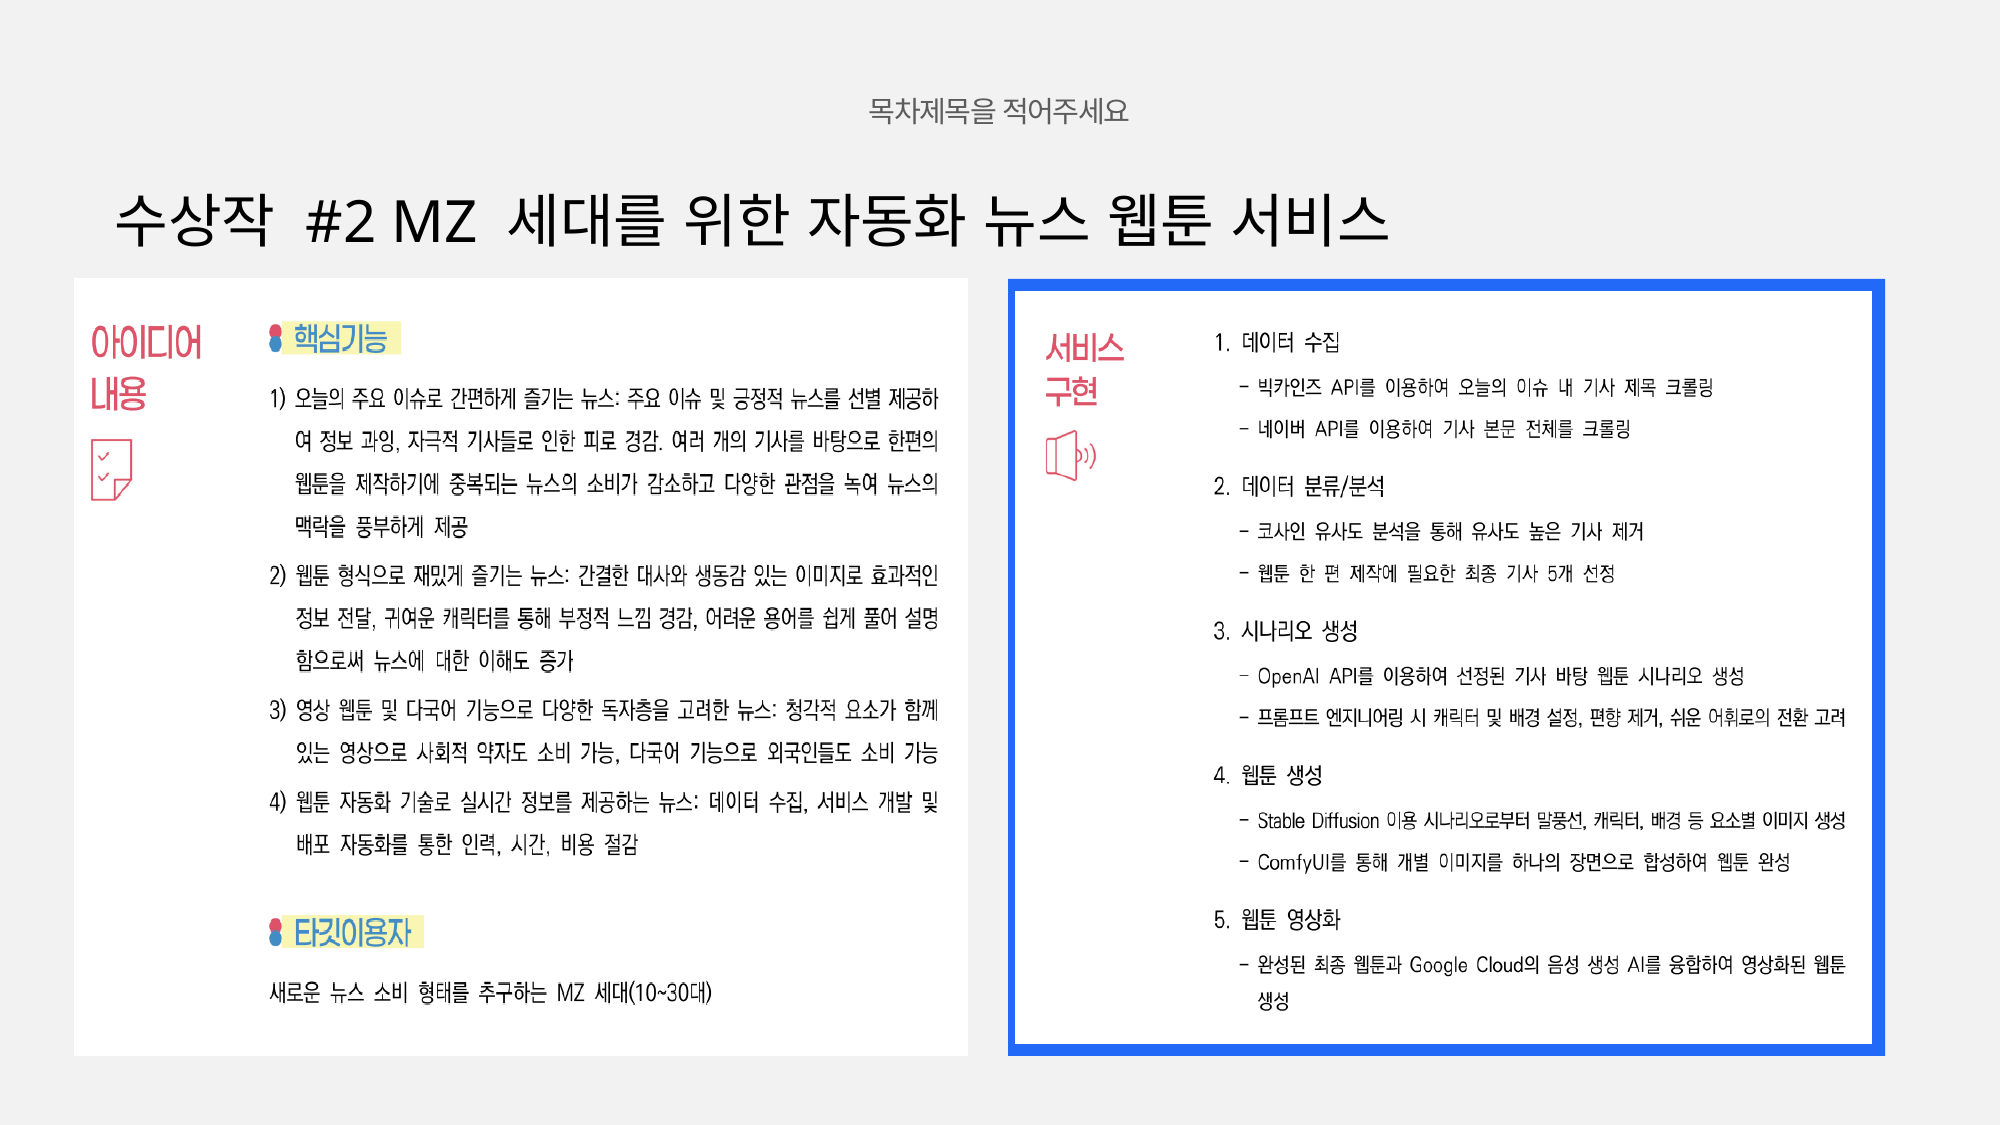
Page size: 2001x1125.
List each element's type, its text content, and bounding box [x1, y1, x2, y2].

picture [1015, 291, 1872, 1044]
text_box 수상작 #2 MZ 세대를 위한 자동화 뉴스 웹툰 서비스 [114, 184, 1941, 255]
text_box 목차제목을 적어주세요 [869, 92, 1131, 128]
text_box [1007, 277, 1887, 1057]
picture [73, 278, 968, 1057]
